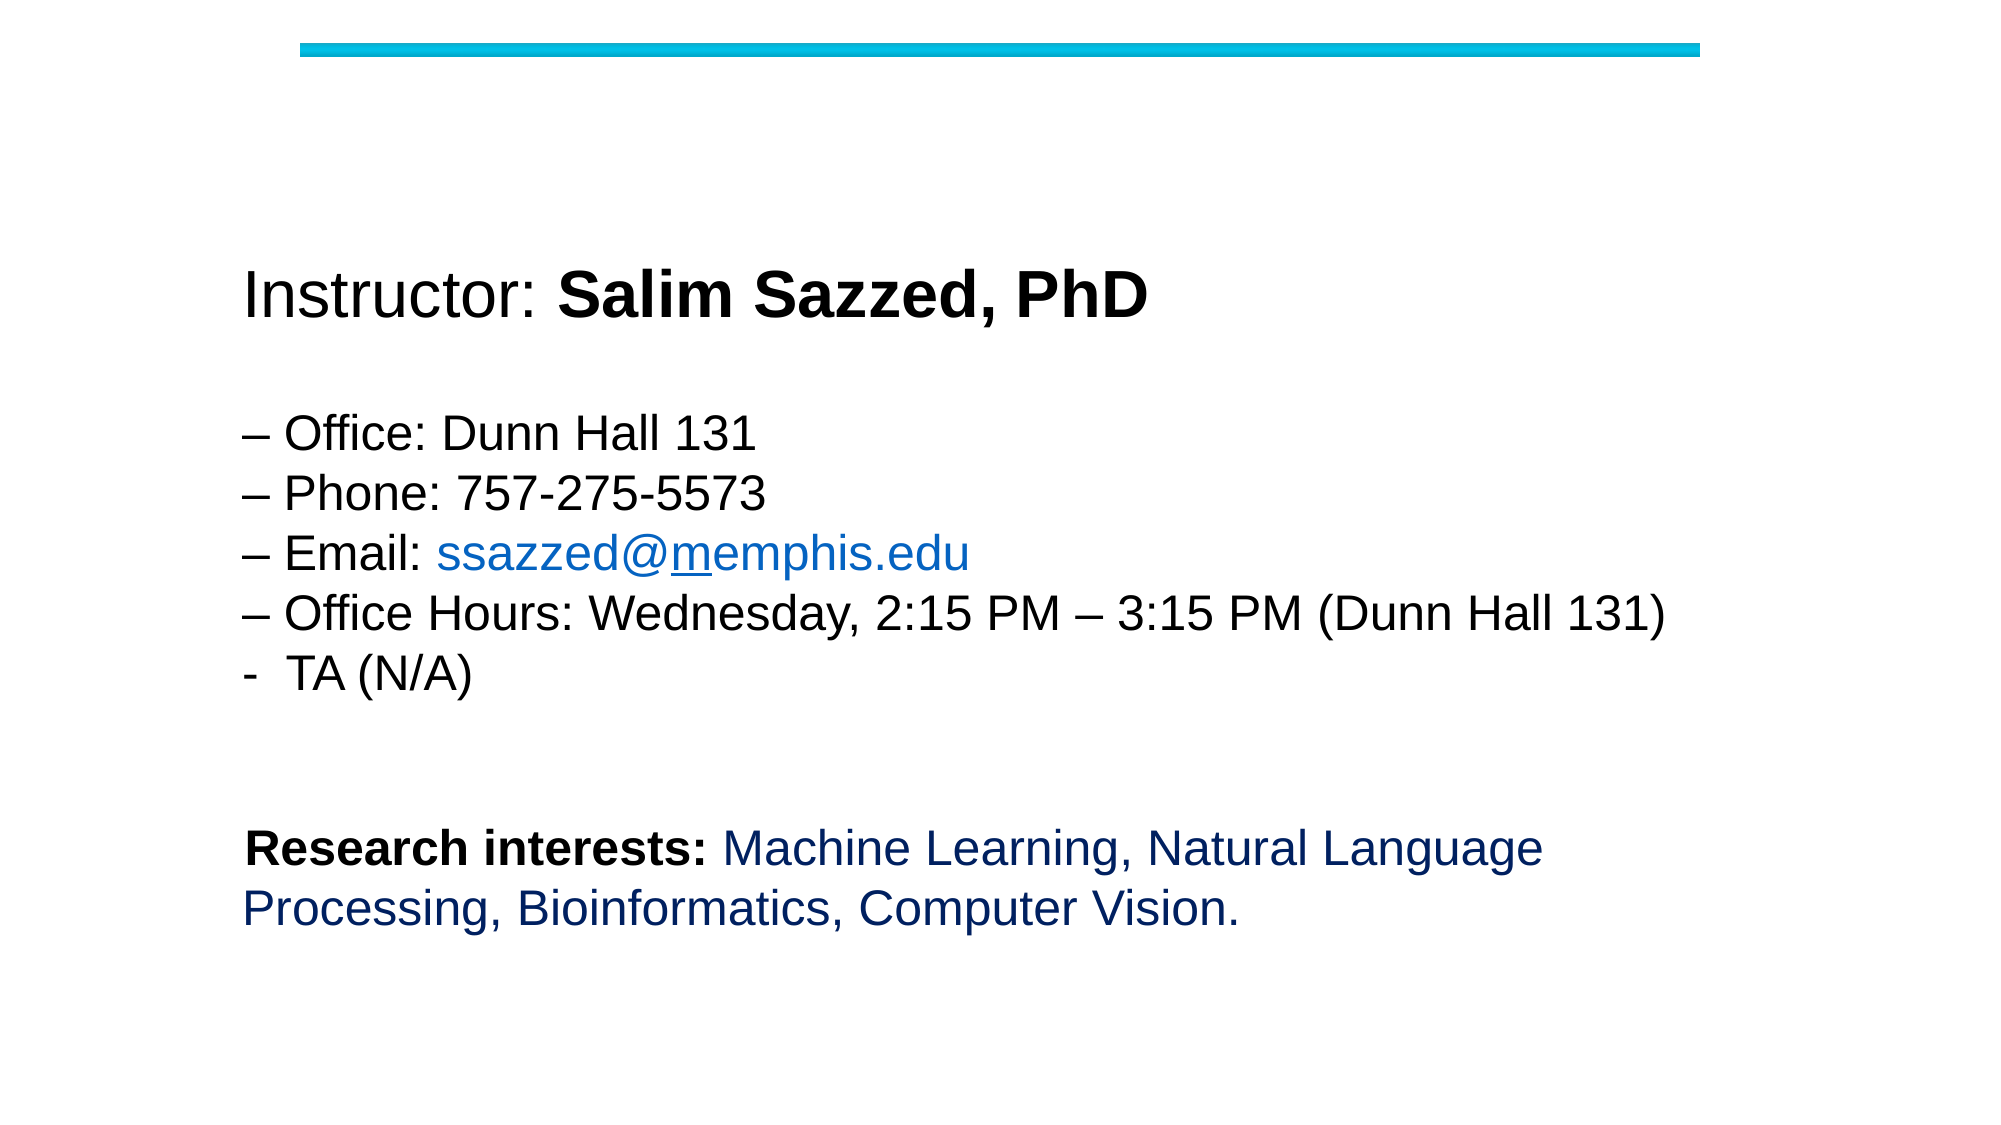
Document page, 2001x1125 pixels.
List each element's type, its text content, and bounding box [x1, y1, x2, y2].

picture [299, 43, 1700, 57]
text_box Instructor: Salim Sazzed, PhD – Office: Dunn Hall 131 – Phone: 757-275-5573 – Email: ssazzed@memphis.edu – Office Hours: Wednesday, 2:15 PM – 3:15 PM (Dunn Hall 131) - TA (N/A) Research interests: Machine Learning, Natural Language Processing, Bioinformatics, Computer Vision. [227, 163, 1785, 989]
